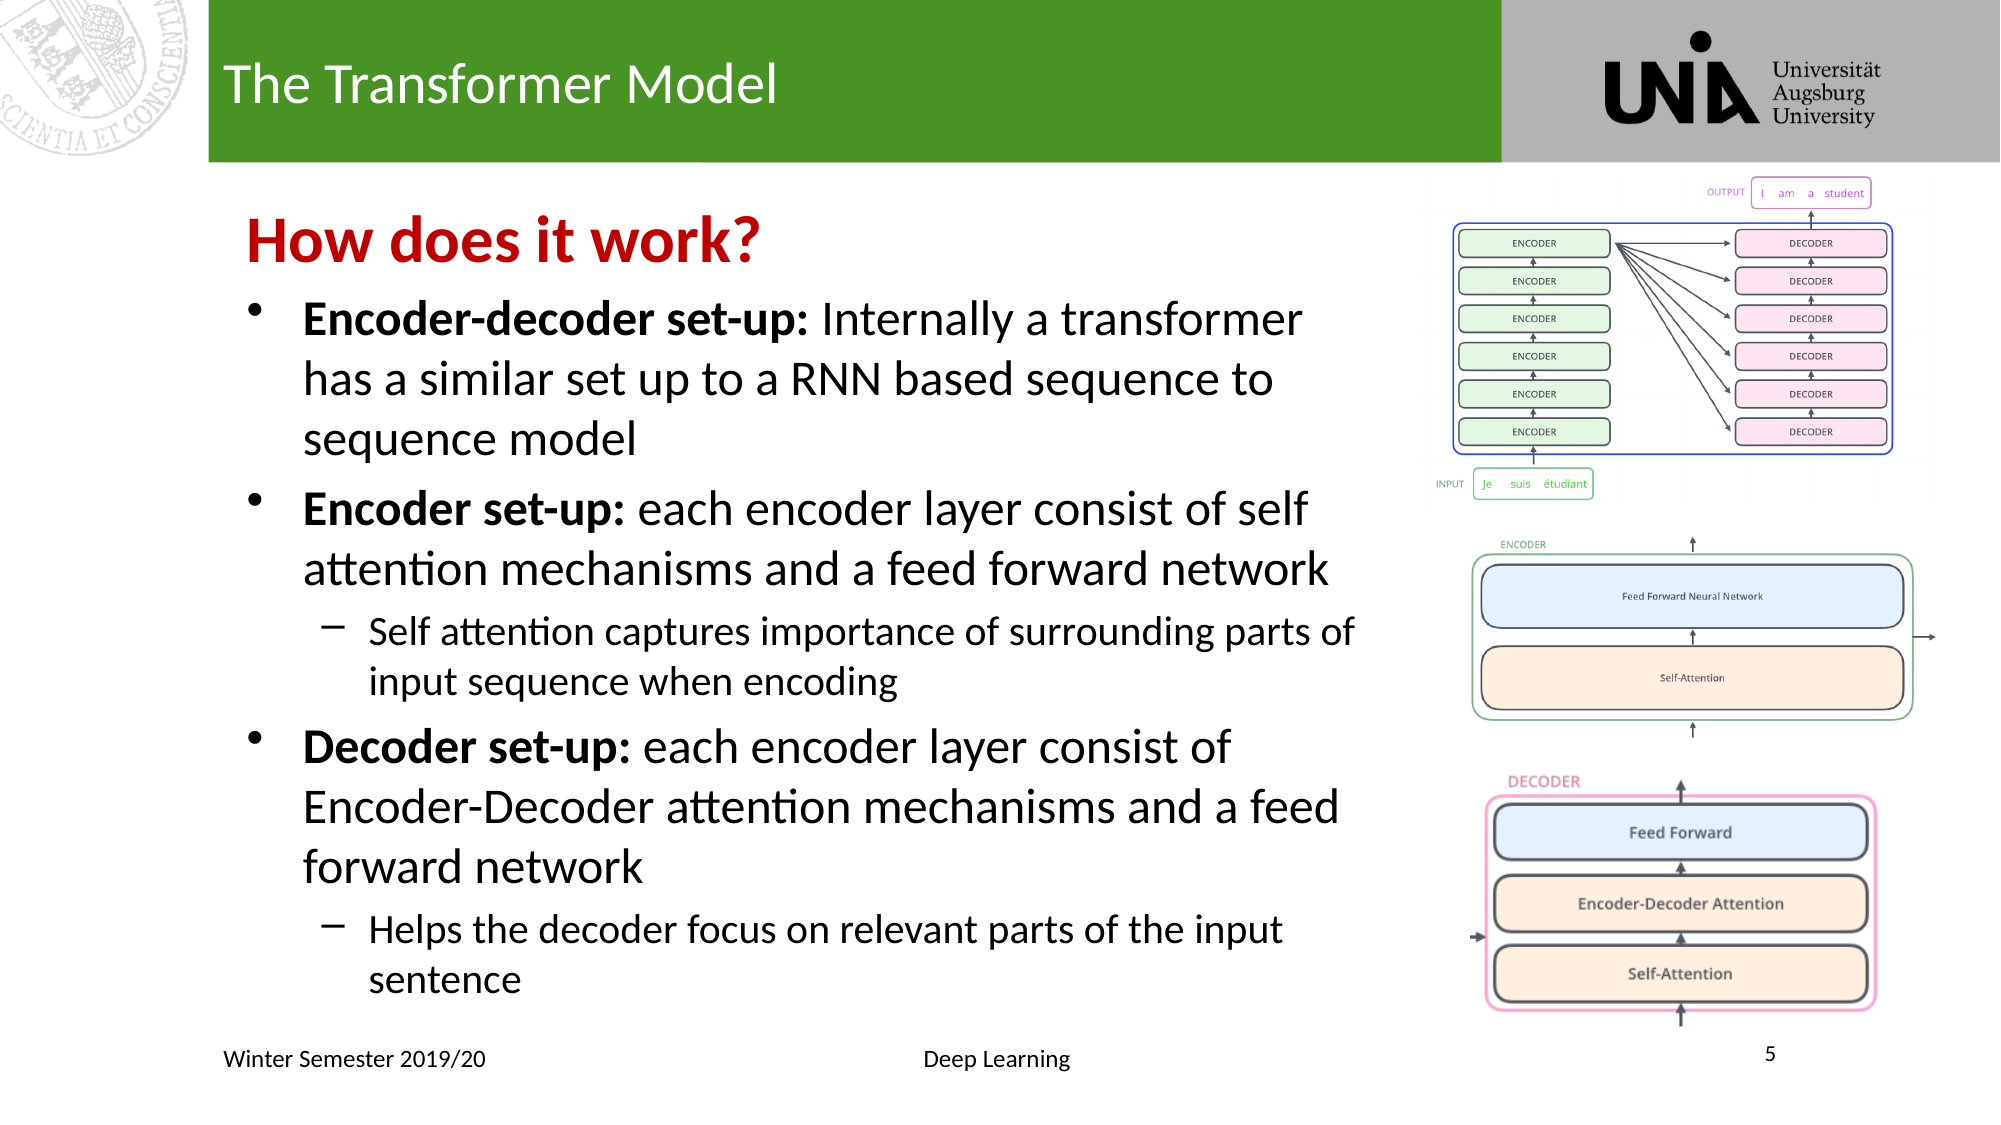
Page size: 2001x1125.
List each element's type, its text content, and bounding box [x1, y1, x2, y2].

picture [0, 0, 188, 156]
picture [1417, 12, 1963, 1040]
list How does it work? Encoder-decoder set-up: Internally a transformer has a similar set up to a RNN based sequence to sequence model Encoder set-up: each encoder layer consist of self attention mechanisms and a feed forward network Self attention captures importance of surrounding parts of input sequence when encoding Decoder set-up: each encoder layer consist of Encoder-Decoder attention mechanisms and a feed forward network Helps the decoder focus on relevant parts of the input sentence [231, 188, 1384, 1031]
slide_number 5 [1478, 1040, 1792, 1106]
title The Transformer Model [208, 22, 1875, 138]
